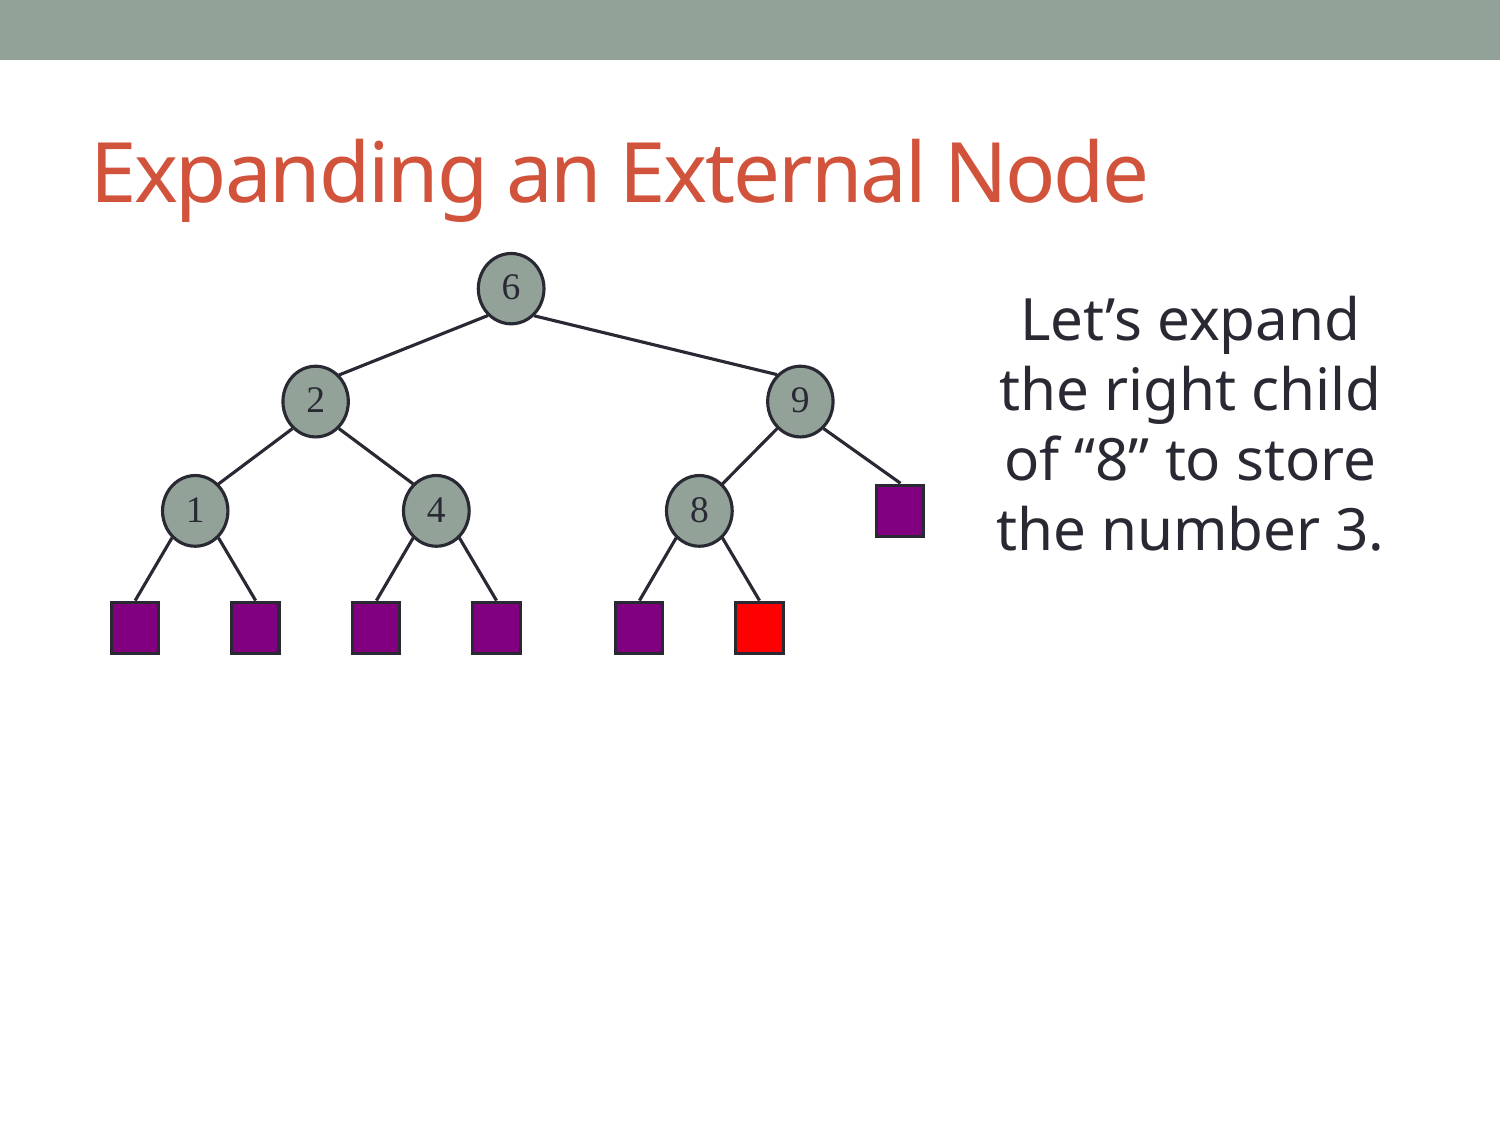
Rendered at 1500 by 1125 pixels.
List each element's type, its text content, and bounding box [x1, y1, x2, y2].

text_box [615, 602, 663, 654]
text_box 9 [767, 366, 834, 437]
text_box [876, 485, 924, 537]
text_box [376, 537, 414, 601]
text_box 2 [282, 366, 349, 437]
text_box [735, 602, 784, 654]
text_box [722, 537, 760, 601]
text_box 4 [403, 475, 470, 547]
list Let’s expand the right child of “8” to store the number 3. [955, 274, 1425, 1049]
text_box 8 [666, 475, 733, 547]
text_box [338, 315, 489, 376]
text_box [352, 602, 400, 654]
text_box [472, 602, 521, 654]
text_box 1 [162, 475, 228, 547]
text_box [823, 428, 901, 484]
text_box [218, 537, 256, 601]
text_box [338, 428, 414, 485]
text_box 6 [478, 253, 545, 324]
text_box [534, 315, 778, 375]
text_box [639, 537, 677, 601]
text_box [231, 602, 280, 654]
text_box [459, 537, 497, 601]
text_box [134, 537, 173, 601]
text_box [218, 428, 293, 485]
title Expanding an External Node [75, 87, 1425, 250]
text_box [722, 428, 778, 485]
text_box [111, 602, 159, 654]
